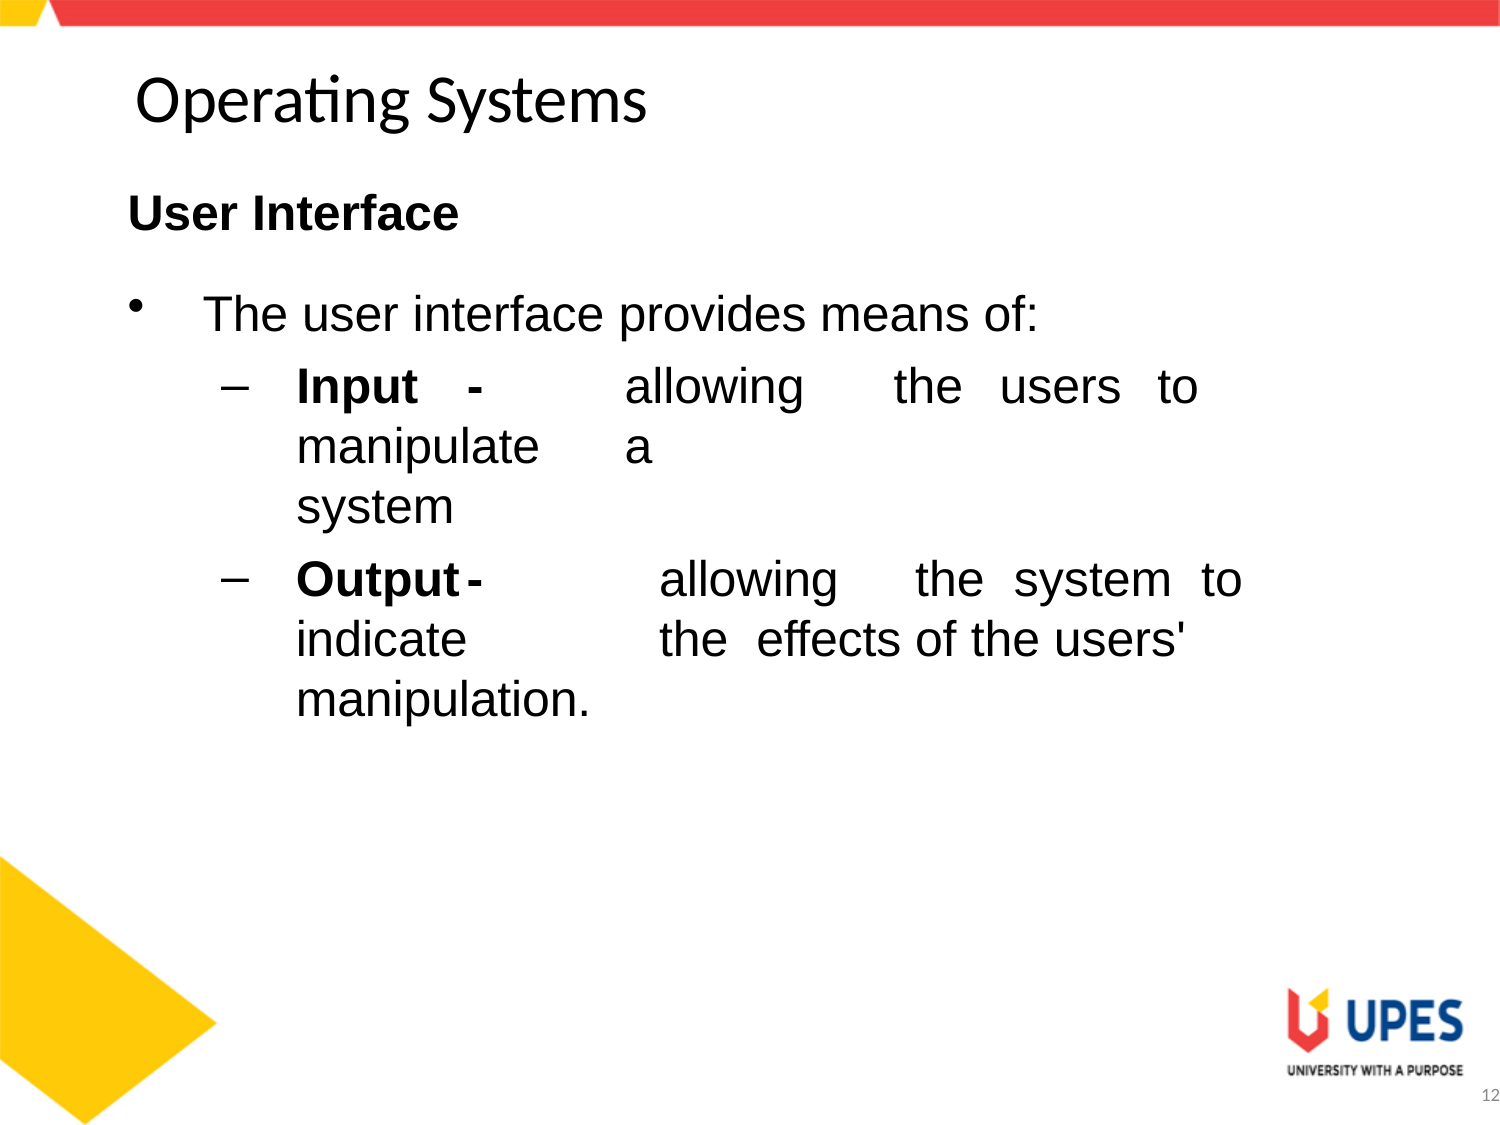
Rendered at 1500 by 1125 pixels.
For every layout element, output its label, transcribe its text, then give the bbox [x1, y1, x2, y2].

picture [0, 0, 1500, 1125]
slide_number 12 [1474, 1084, 1500, 1125]
title Operating Systems [133, 51, 656, 177]
text_box User Interface The user interface provides means of: Input - allowing the users to manipulate a system Output - allowing the system to indicate the effects of the users' manipulation. [125, 177, 1375, 727]
